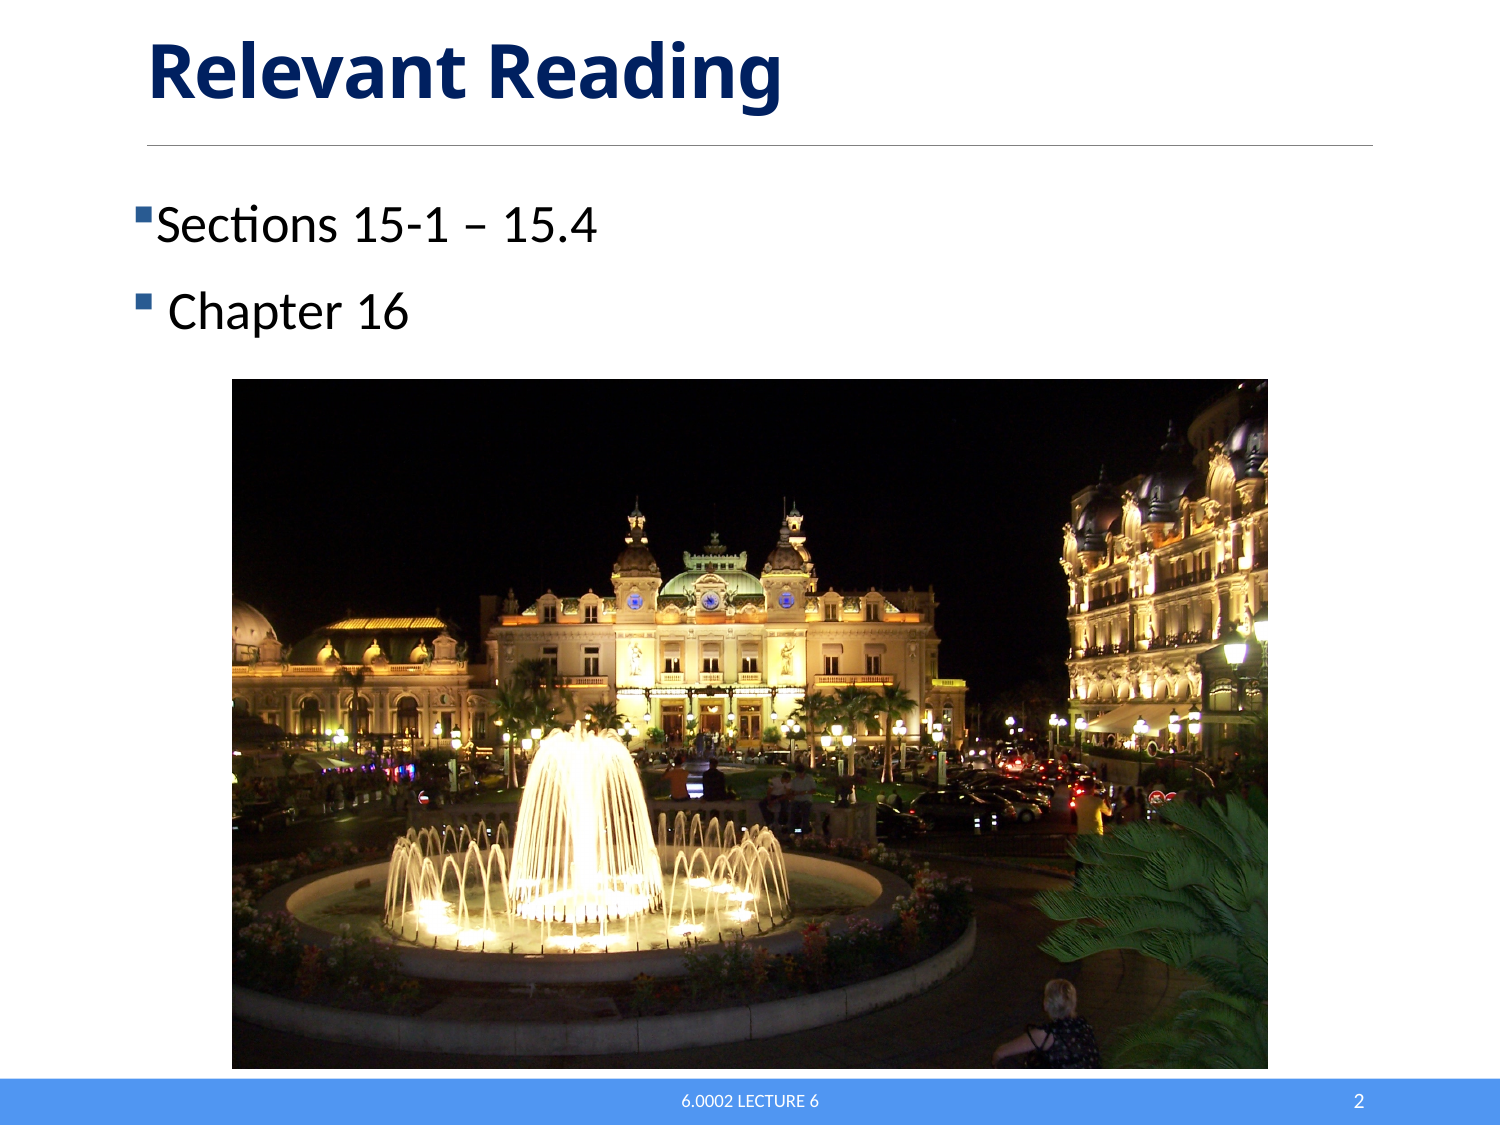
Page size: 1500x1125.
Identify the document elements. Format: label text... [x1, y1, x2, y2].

slide_number 2 [1218, 1069, 1380, 1125]
title Relevant Reading [131, 42, 1369, 122]
list Sections 15-1 – 15.4 Chapter 16 [131, 187, 1369, 1003]
footer 6.0002 Lecture 6 [453, 1078, 1047, 1125]
picture [232, 378, 1268, 1070]
